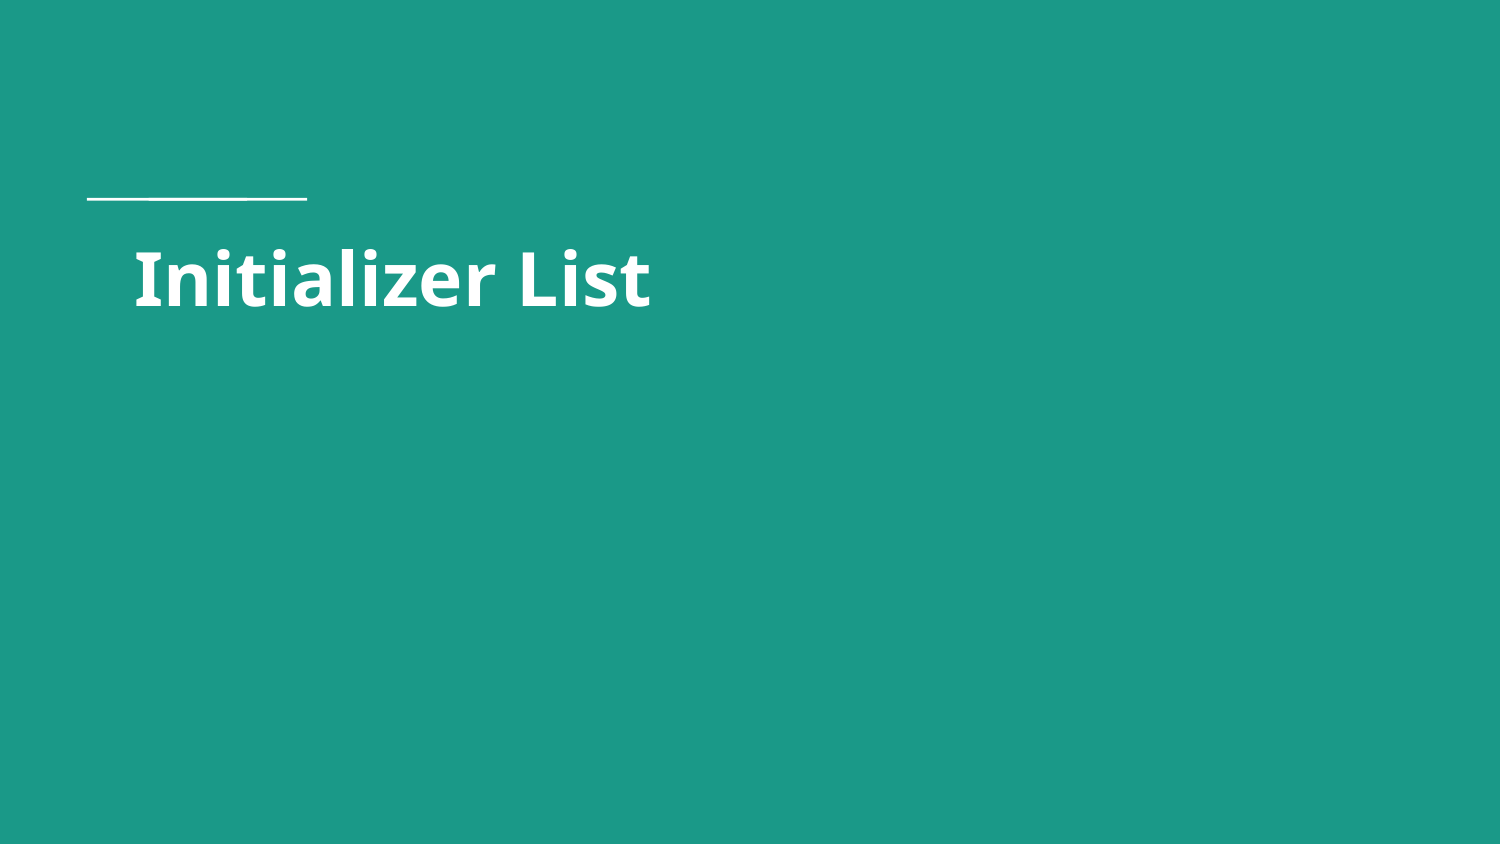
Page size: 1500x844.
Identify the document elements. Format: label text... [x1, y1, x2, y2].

title Initializer List [119, 216, 1381, 466]
